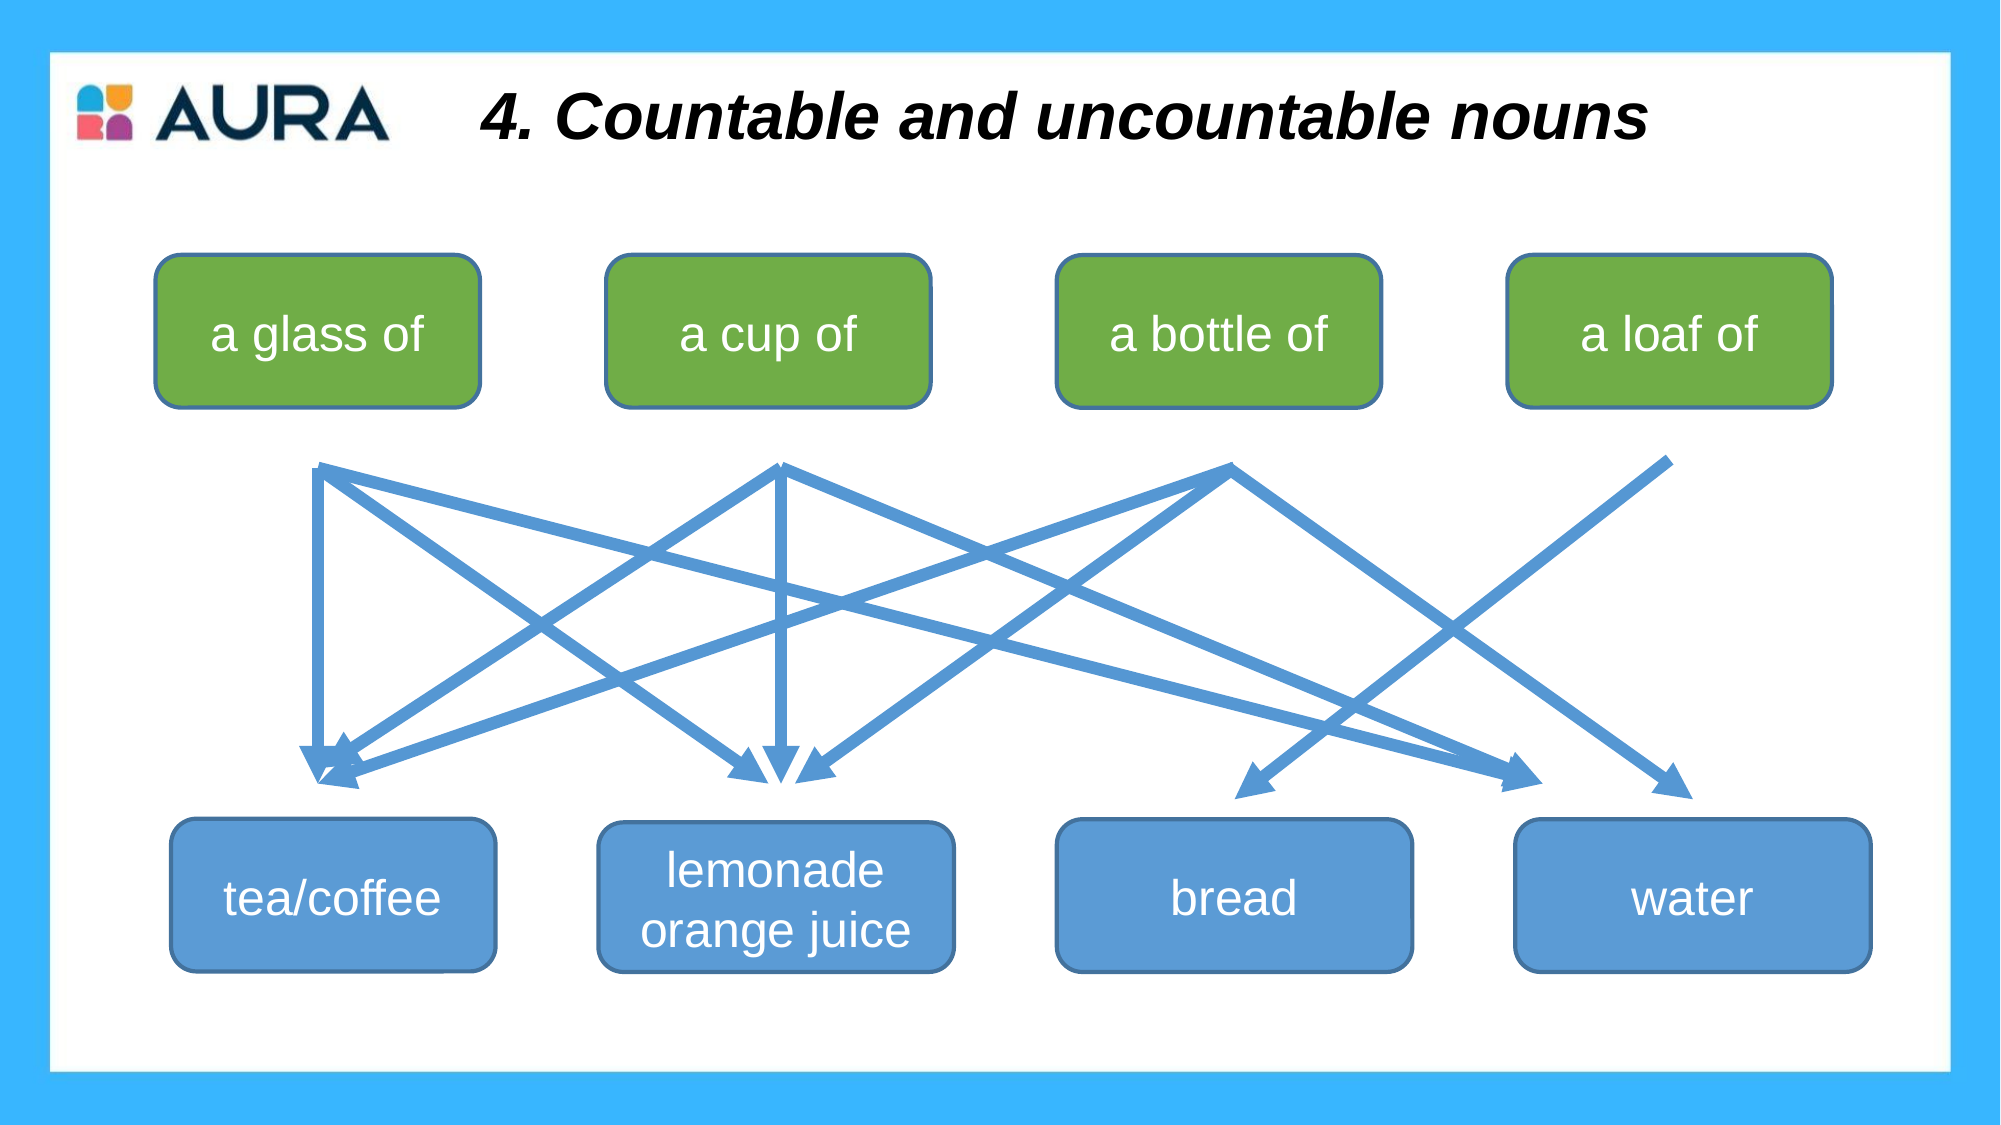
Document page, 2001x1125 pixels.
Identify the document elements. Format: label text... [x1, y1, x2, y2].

text_box a loaf of [1505, 252, 1835, 410]
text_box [317, 467, 792, 784]
text_box a bottle of [1054, 252, 1384, 410]
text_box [1234, 459, 1670, 800]
text_box a glass of [153, 252, 483, 410]
text_box tea/coffee [168, 816, 498, 974]
text_box bread [1054, 817, 1415, 975]
text_box water [1513, 817, 1873, 975]
text_box lemonade orange juice [596, 820, 957, 975]
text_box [794, 467, 1224, 784]
picture [0, 0, 2001, 1125]
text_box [1674, 467, 1694, 800]
text_box a cup of [604, 252, 933, 410]
title 4. Countable and uncountable nouns [322, 0, 1810, 161]
